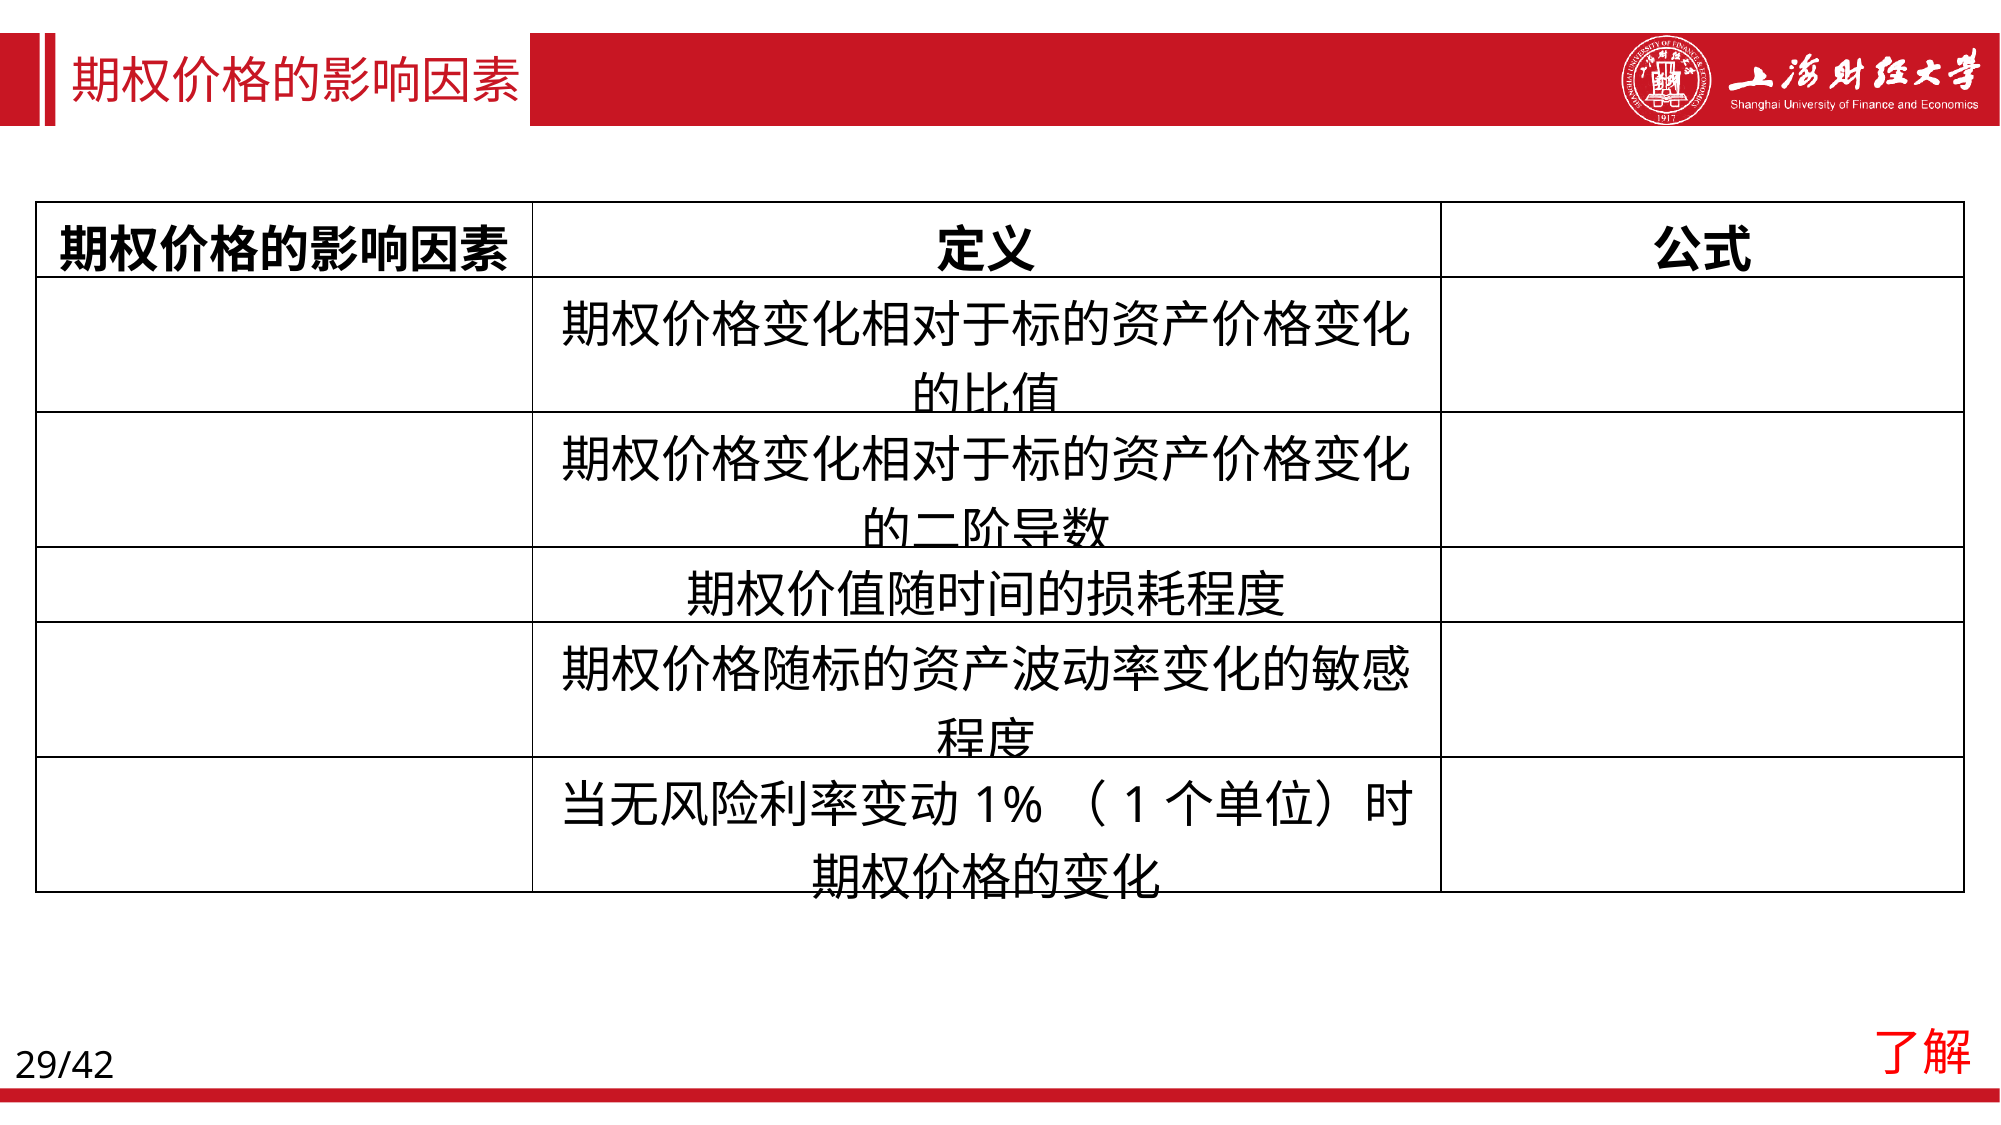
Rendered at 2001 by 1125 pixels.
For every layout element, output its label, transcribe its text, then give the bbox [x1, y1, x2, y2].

text_box 期权价格的影响因素 [56, 41, 537, 116]
picture [1595, 0, 2000, 172]
text_box 了解 [1858, 1013, 1988, 1088]
